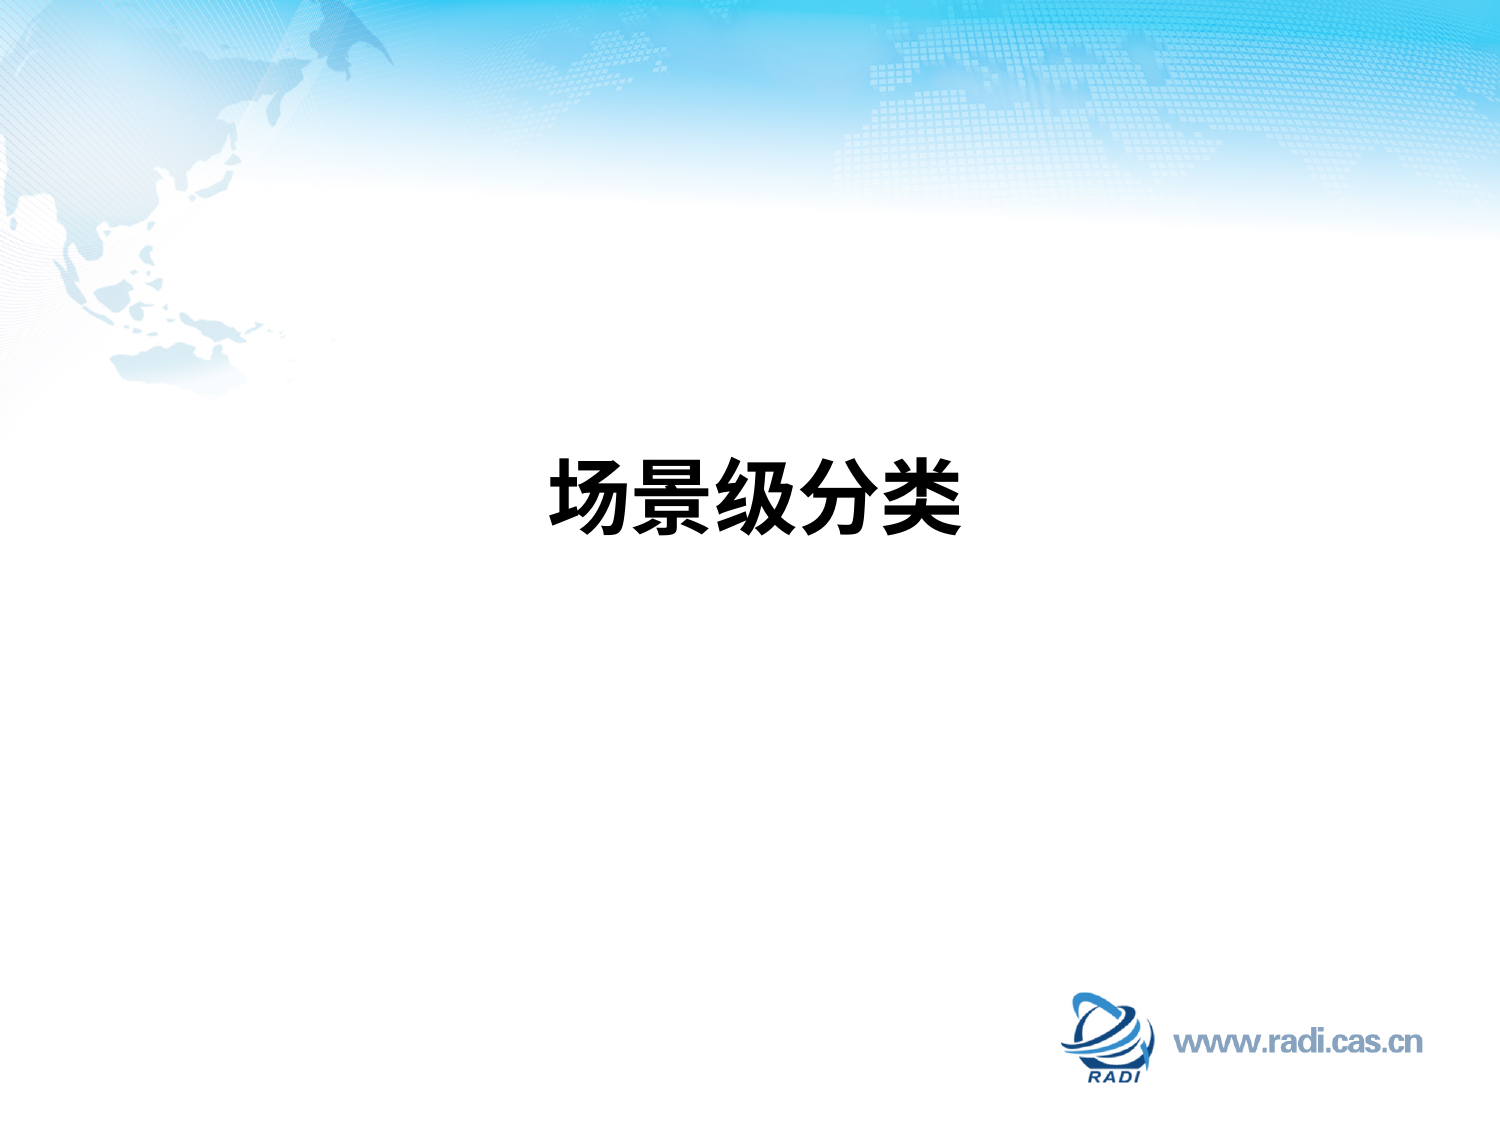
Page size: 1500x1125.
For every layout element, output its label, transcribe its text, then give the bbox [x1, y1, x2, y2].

picture [0, 0, 1500, 1125]
title 场景级分类 [118, 437, 1394, 661]
